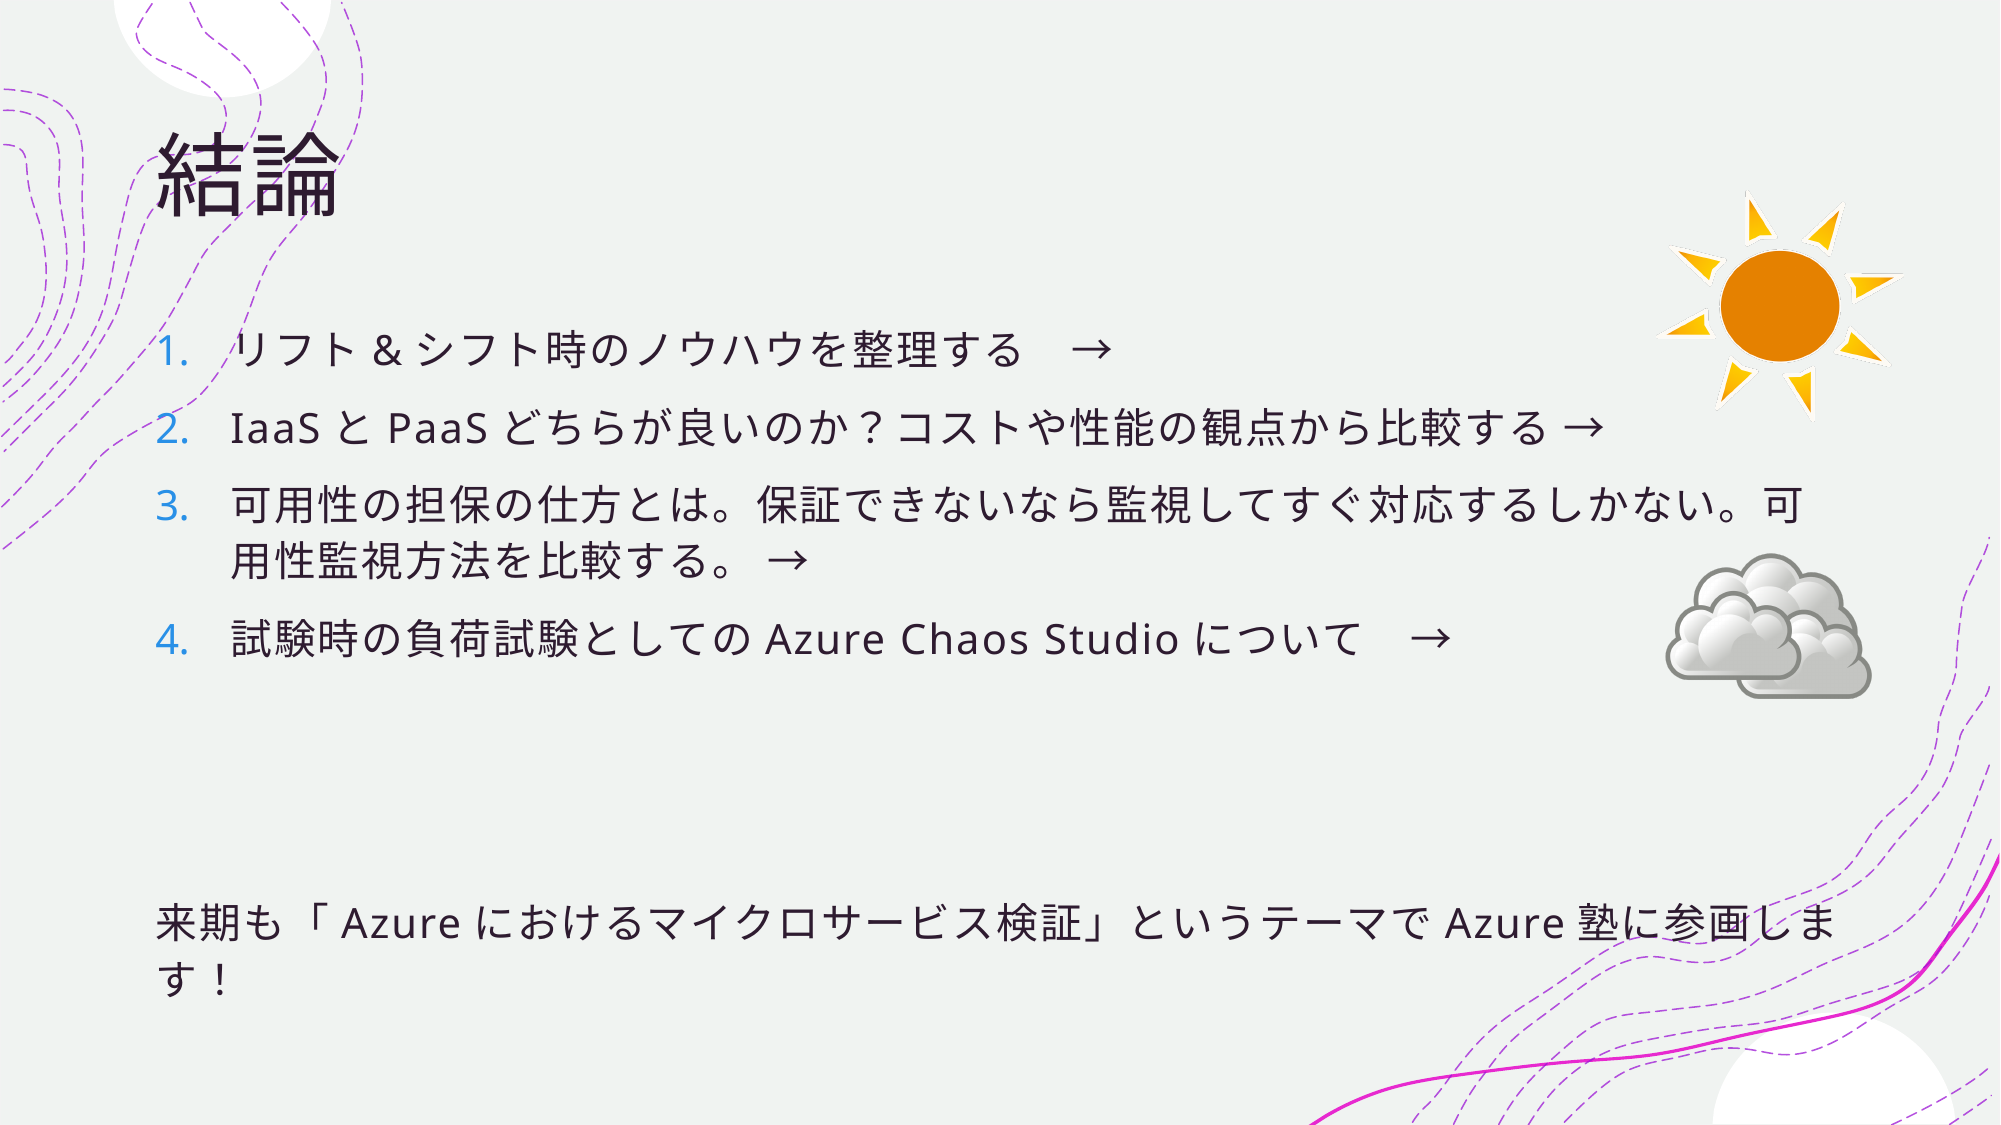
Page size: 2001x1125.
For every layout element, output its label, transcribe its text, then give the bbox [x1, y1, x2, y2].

picture [1656, 190, 1904, 422]
title 結論 [137, 59, 1863, 278]
picture [1656, 544, 1881, 769]
text_box 来期も「Azureにおけるマイクロサービス検証」というテーマでAzure塾に参画します！ [137, 872, 1863, 1054]
list リフト&シフト時のノウハウを整理する → IaaSとPaaSどちらが良いのか？コストや性能の観点から比較する → 可用性の担保の仕方とは。保証できないなら監視してすぐ対応するしかない。可用性監視方法を比較する。 → 試験時の負荷試験としてのAzure Chaos Studioについて → [137, 299, 1863, 872]
